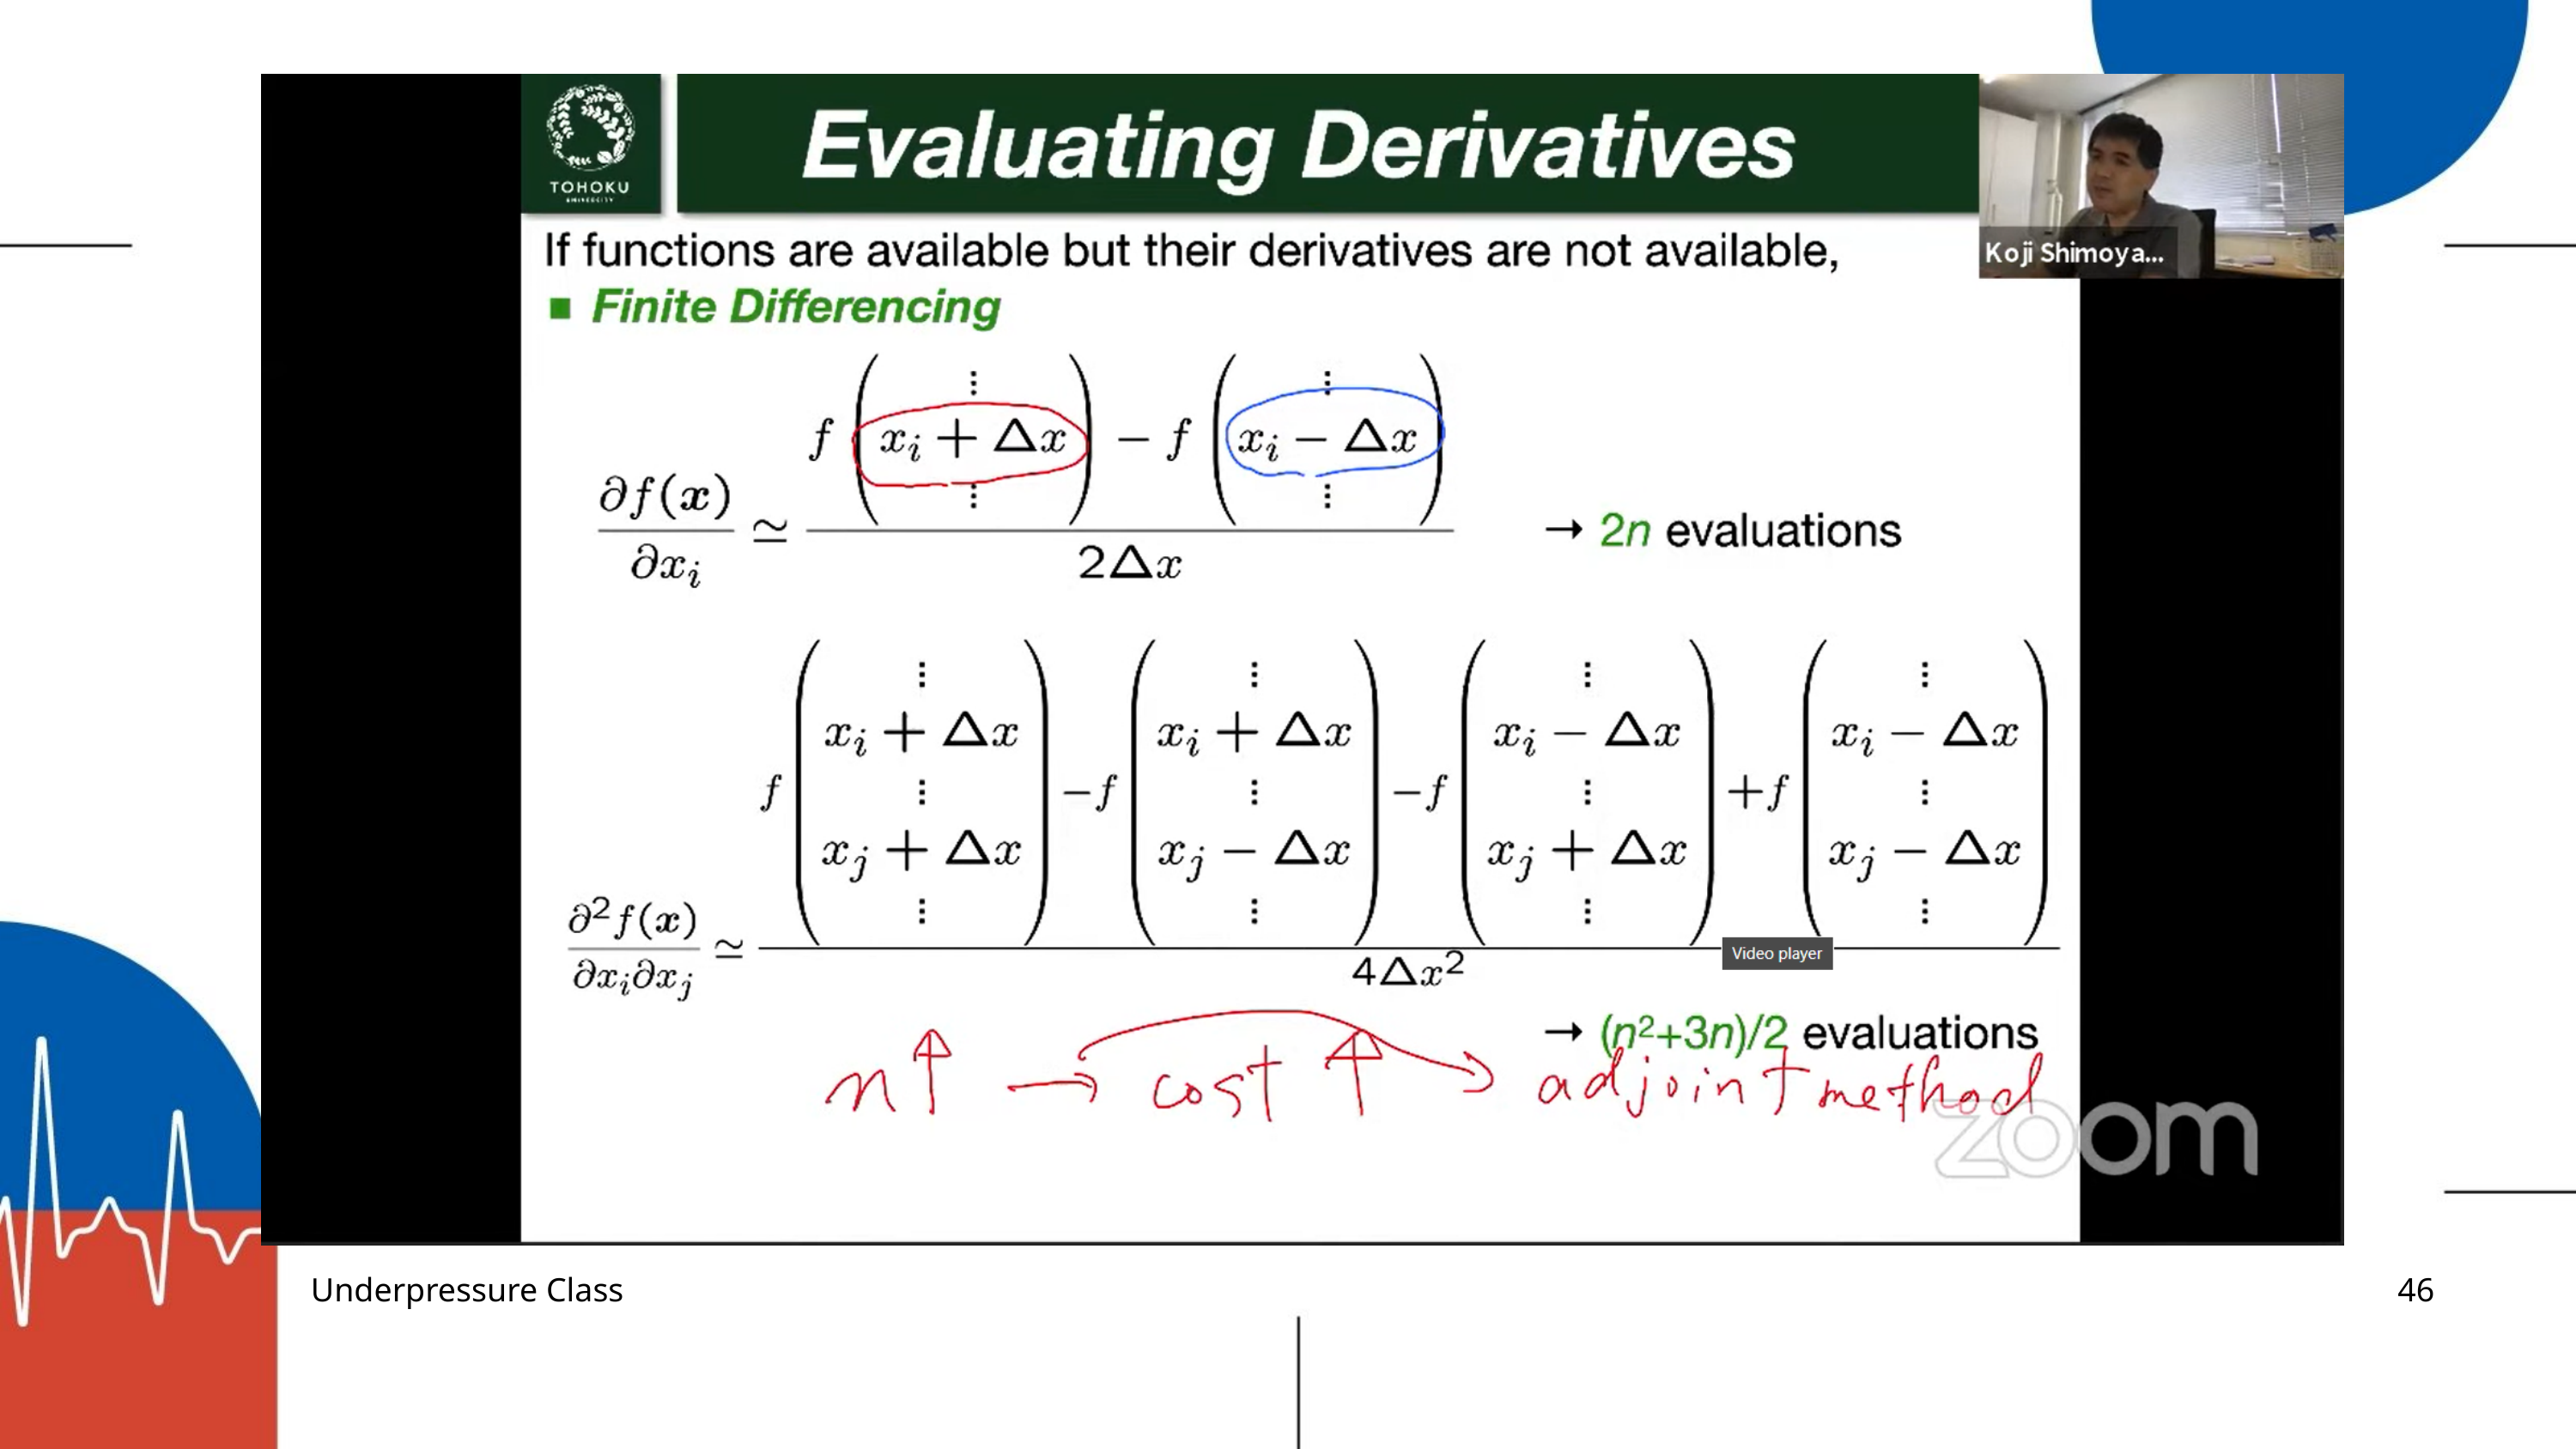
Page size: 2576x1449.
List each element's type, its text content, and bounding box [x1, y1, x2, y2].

picture [0, 0, 2576, 1449]
footer Underpressure Class [297, 1266, 707, 1318]
slide_number 46 [1868, 1266, 2448, 1318]
